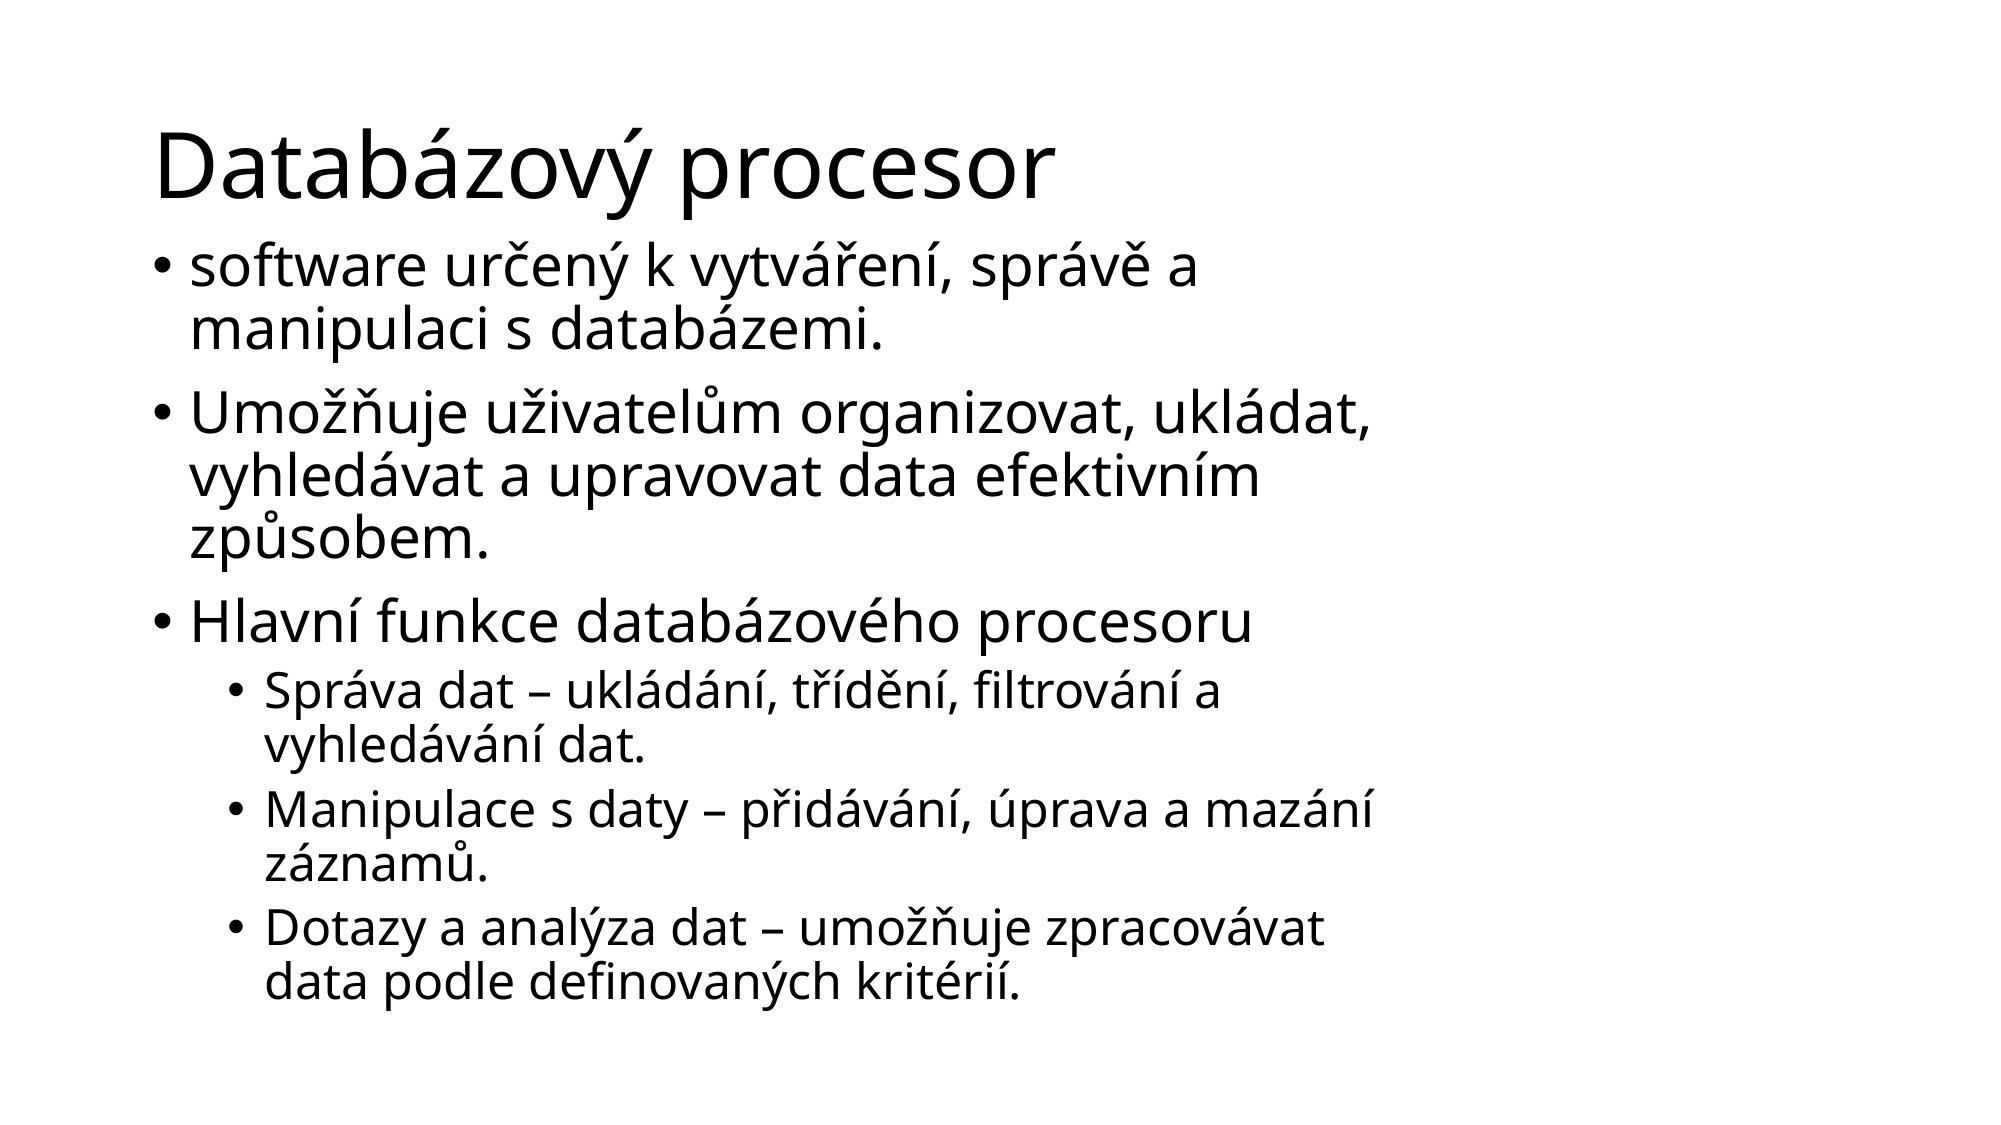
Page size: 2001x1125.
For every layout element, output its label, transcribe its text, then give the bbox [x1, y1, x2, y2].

title Databázový procesor [137, 59, 1863, 278]
list software určený k vytváření, správě a manipulaci s databázemi. Umožňuje uživatelům organizovat, ukládat, vyhledávat a upravovat data efektivním způsobem. Hlavní funkce databázového procesoru Správa dat – ukládání, třídění, filtrování a vyhledávání dat. Manipulace s daty – přidávání, úprava a mazání záznamů. Dotazy a analýza dat – umožňuje zpracovávat data podle definovaných kritérií. [137, 228, 1391, 1055]
